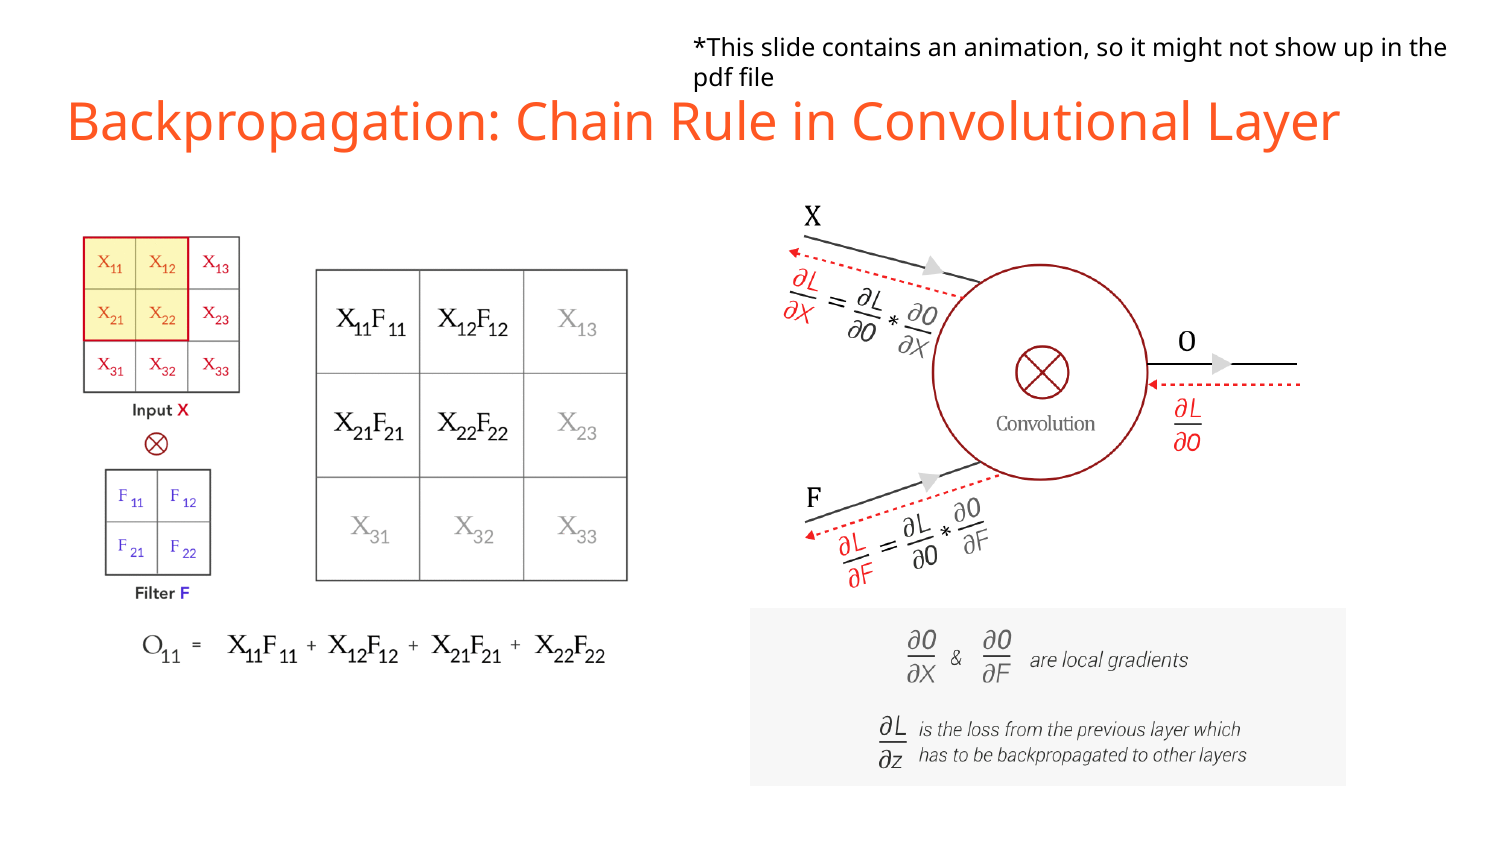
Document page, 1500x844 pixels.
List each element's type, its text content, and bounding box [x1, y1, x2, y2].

title Backpropagation: Chain Rule in Convolutional Layer [51, 72, 1449, 167]
picture [63, 218, 684, 840]
picture [749, 173, 1346, 794]
text_box *This slide contains an animation, so it might not show up in the pdf file [678, 16, 1483, 107]
